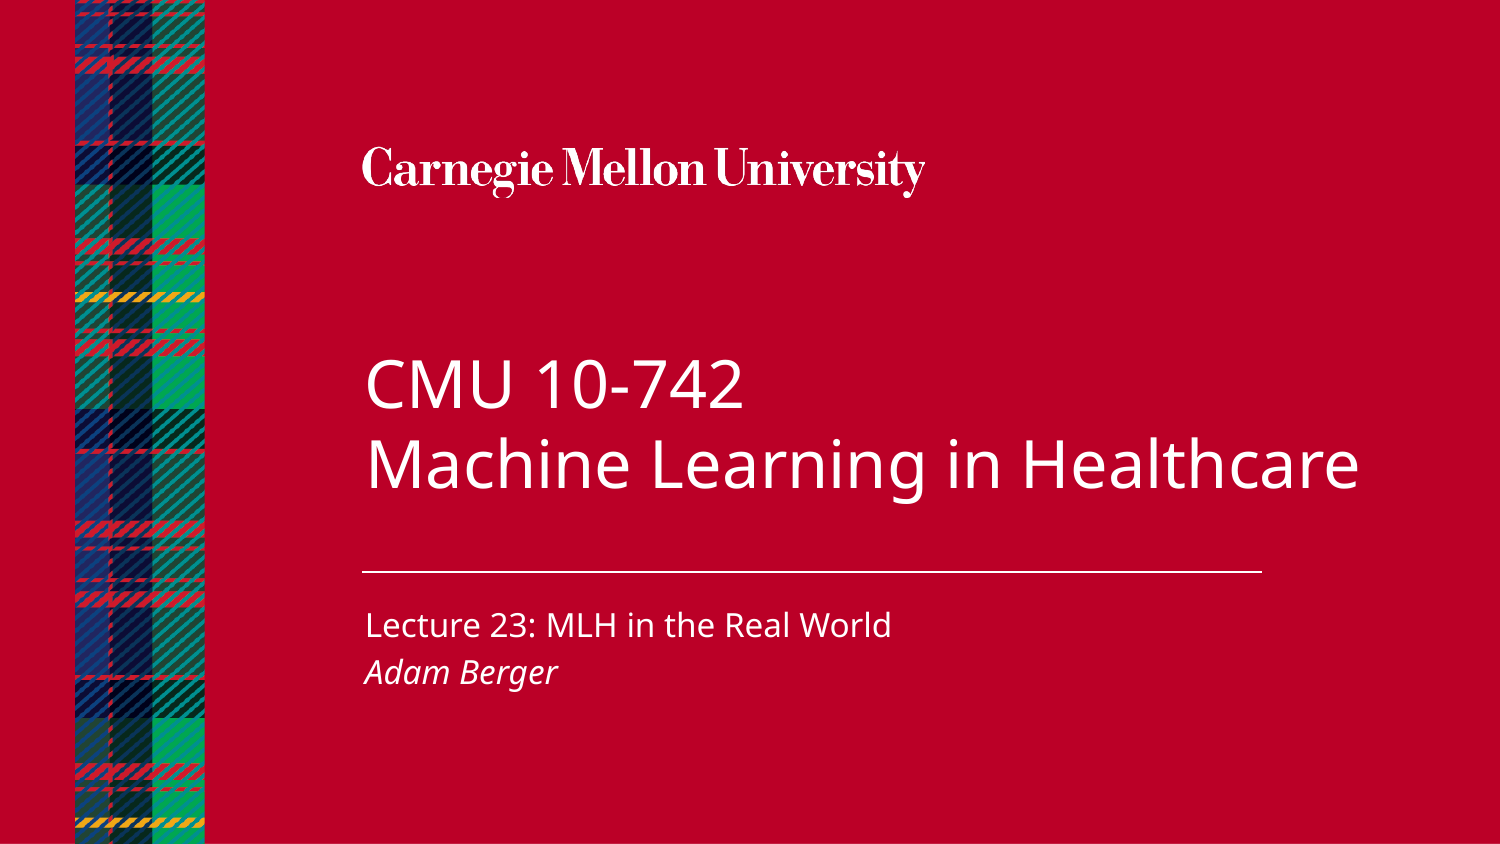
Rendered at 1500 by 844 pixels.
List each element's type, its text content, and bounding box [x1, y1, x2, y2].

text_box CMU 10-742 Machine Learning in Healthcare [350, 334, 1450, 560]
text_box Lecture 23: MLH in the Real World Adam Berger [350, 596, 1213, 710]
picture [75, 0, 205, 844]
